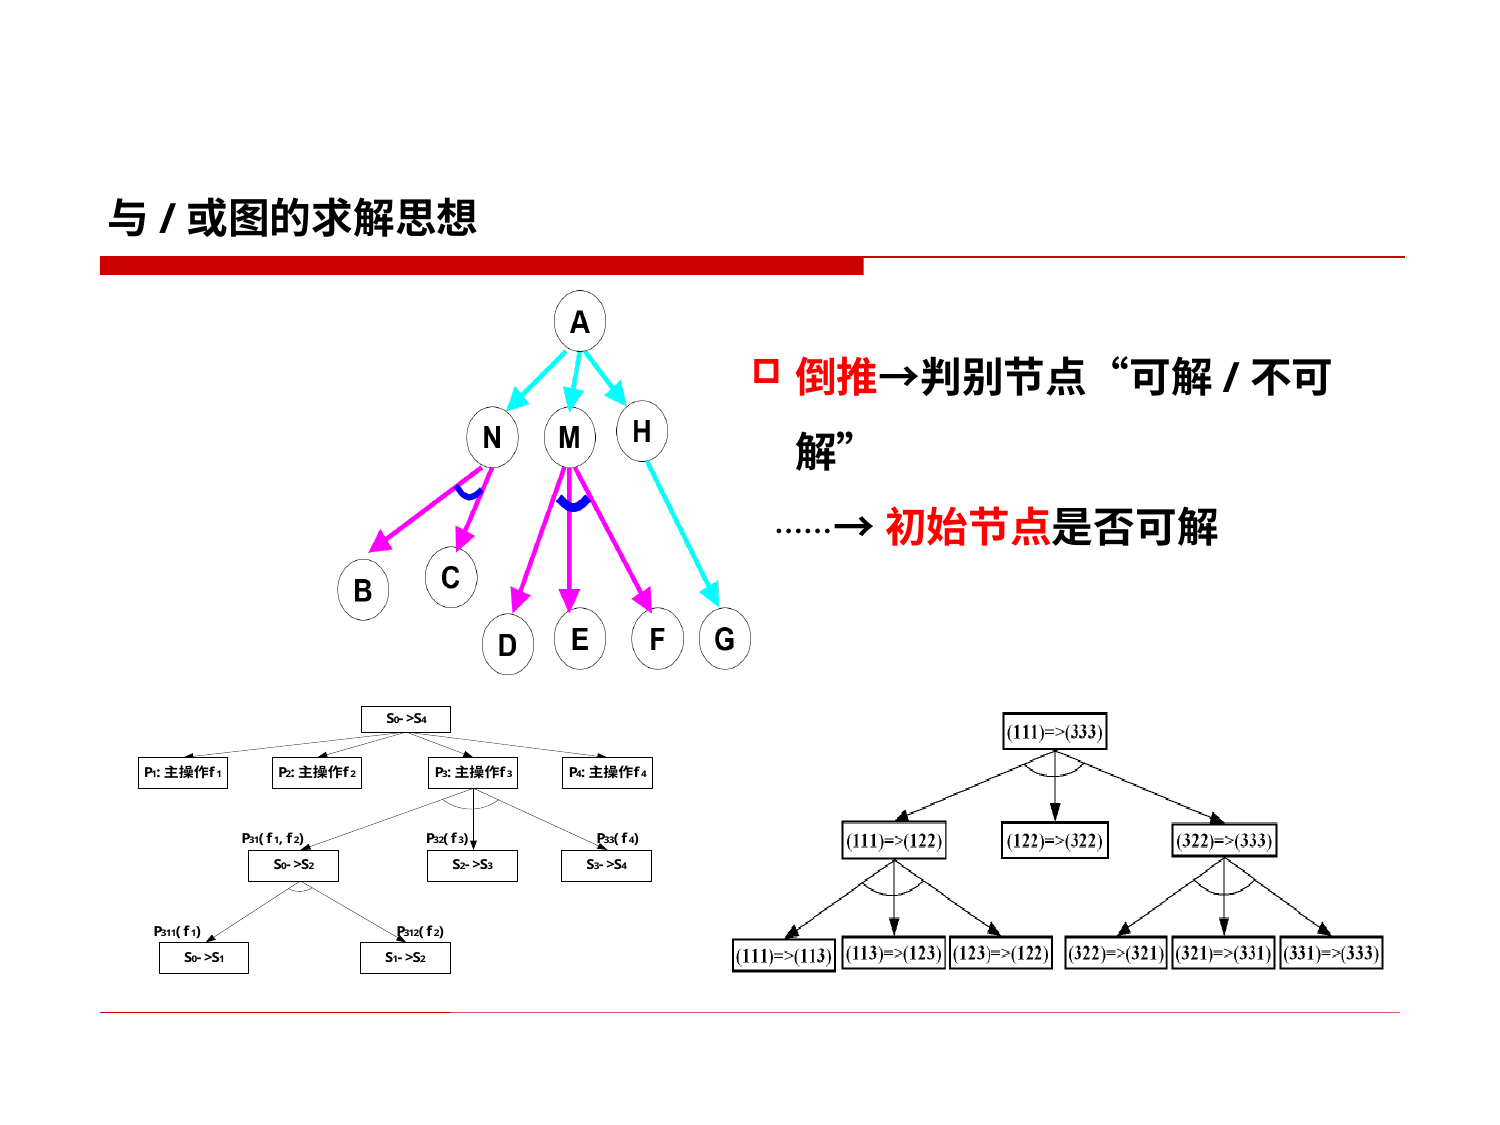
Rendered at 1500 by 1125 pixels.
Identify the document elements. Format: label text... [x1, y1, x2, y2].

text_box 倒推→判别节点“可解/不可解” ……→初始节点是否可解 [752, 326, 1412, 552]
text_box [135, 704, 655, 976]
picture [726, 704, 1386, 976]
text_box 与/或图的求解思想 [107, 191, 486, 242]
picture [336, 290, 752, 681]
